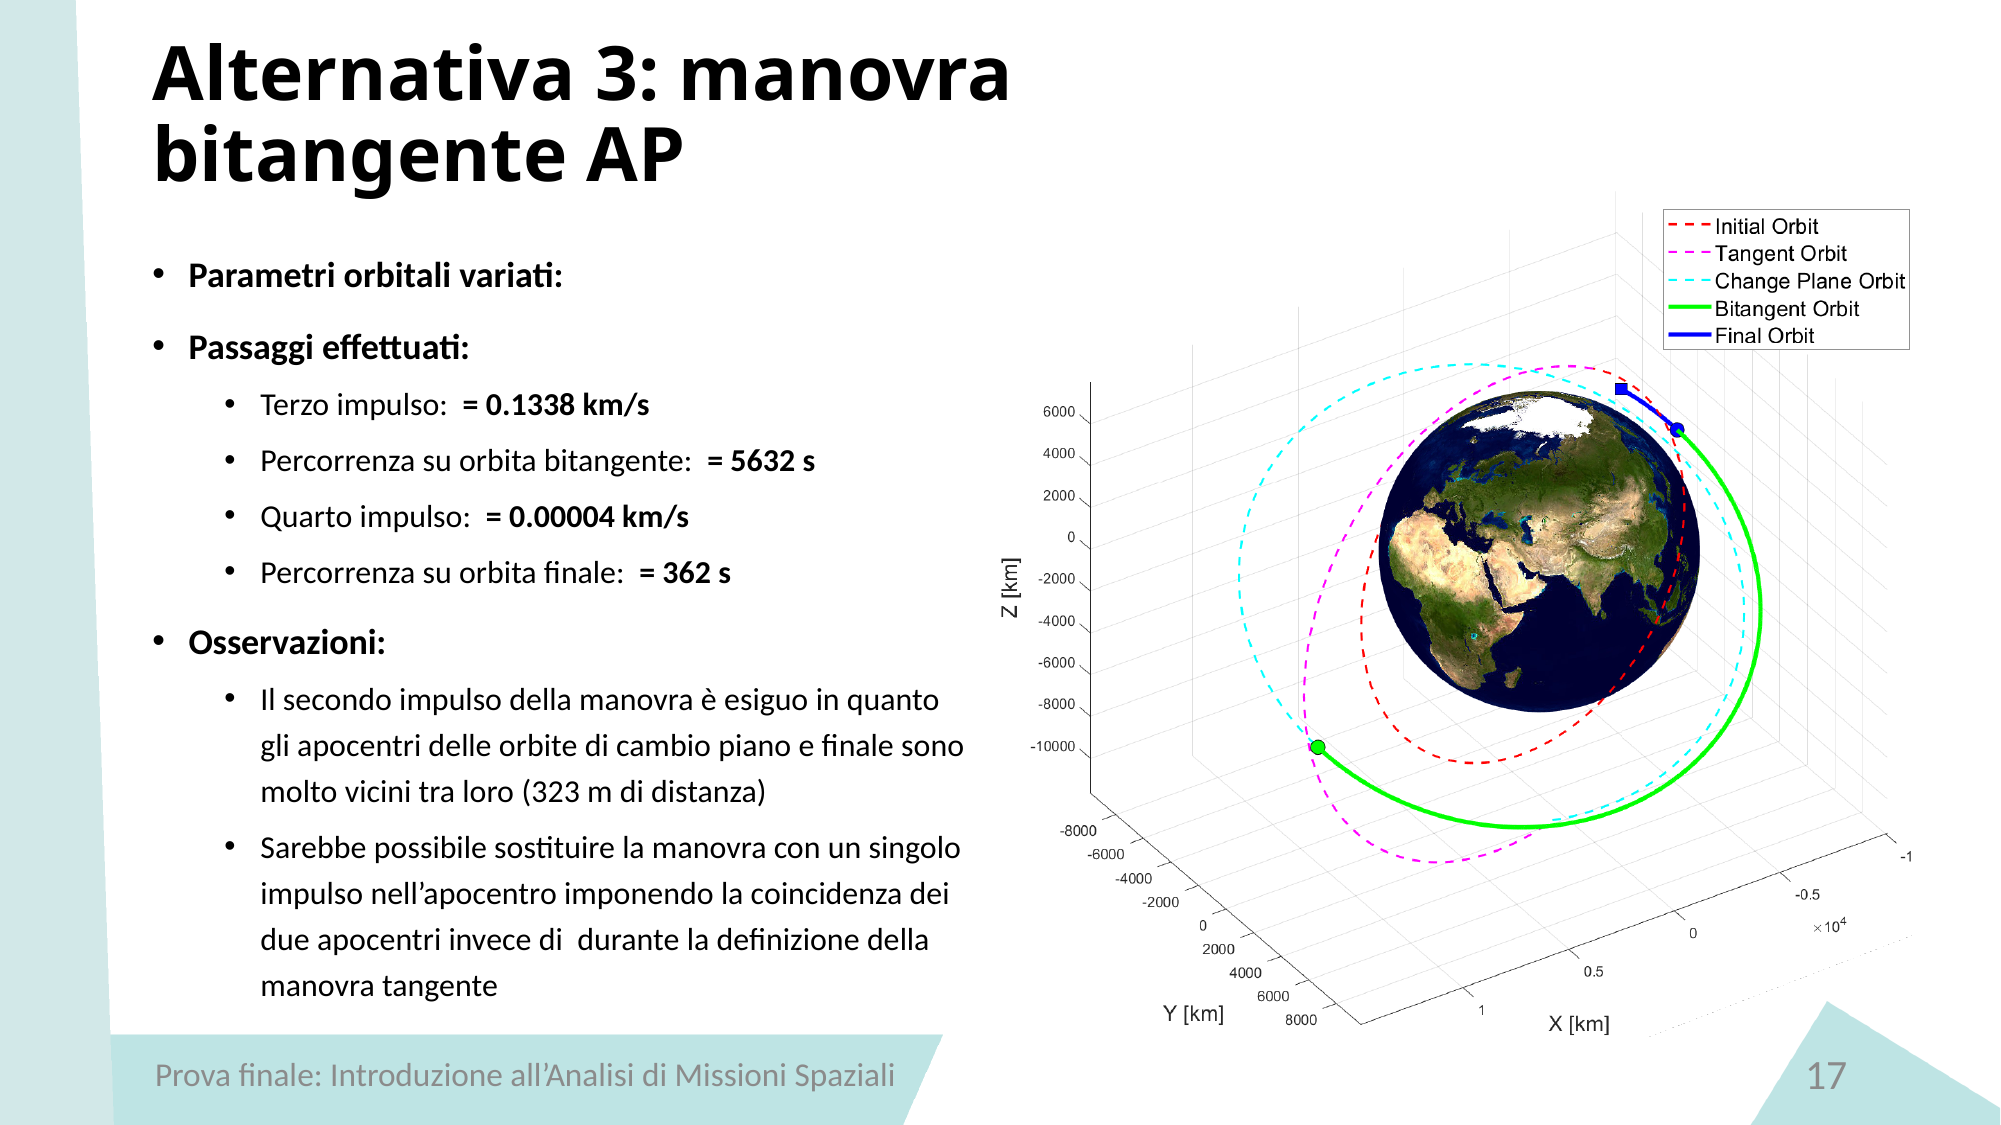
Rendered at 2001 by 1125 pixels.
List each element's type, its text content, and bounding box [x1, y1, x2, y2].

title Alternativa 3: manovra bitangente AP [137, 68, 1280, 165]
footer Prova finale: Introduzione all’Analisi di Missioni Spaziali [137, 1044, 915, 1101]
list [999, 189, 1912, 1037]
slide_number 17 [1412, 1042, 1863, 1103]
picture [0, 0, 2001, 1125]
